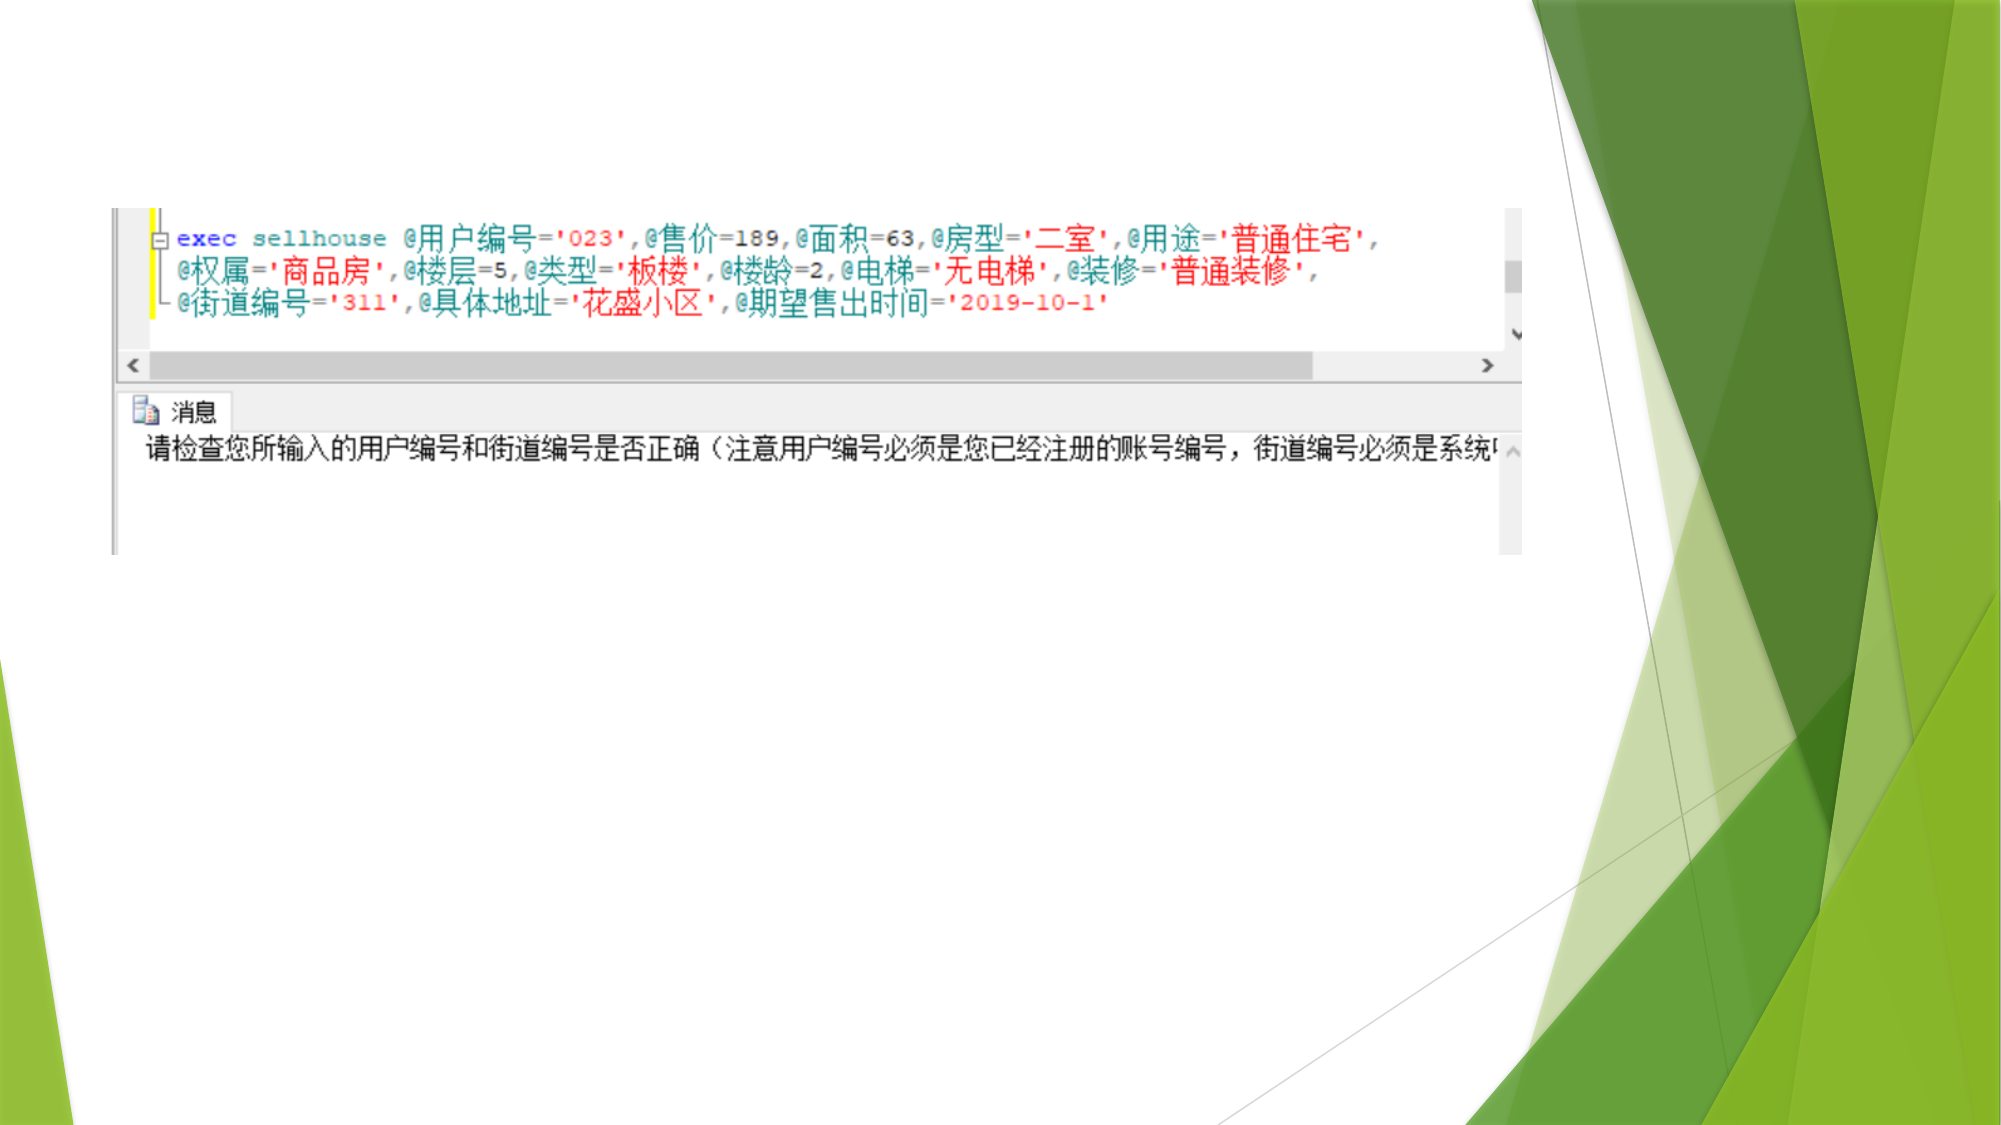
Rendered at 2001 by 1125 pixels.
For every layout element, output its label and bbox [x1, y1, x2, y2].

list [110, 207, 1522, 556]
